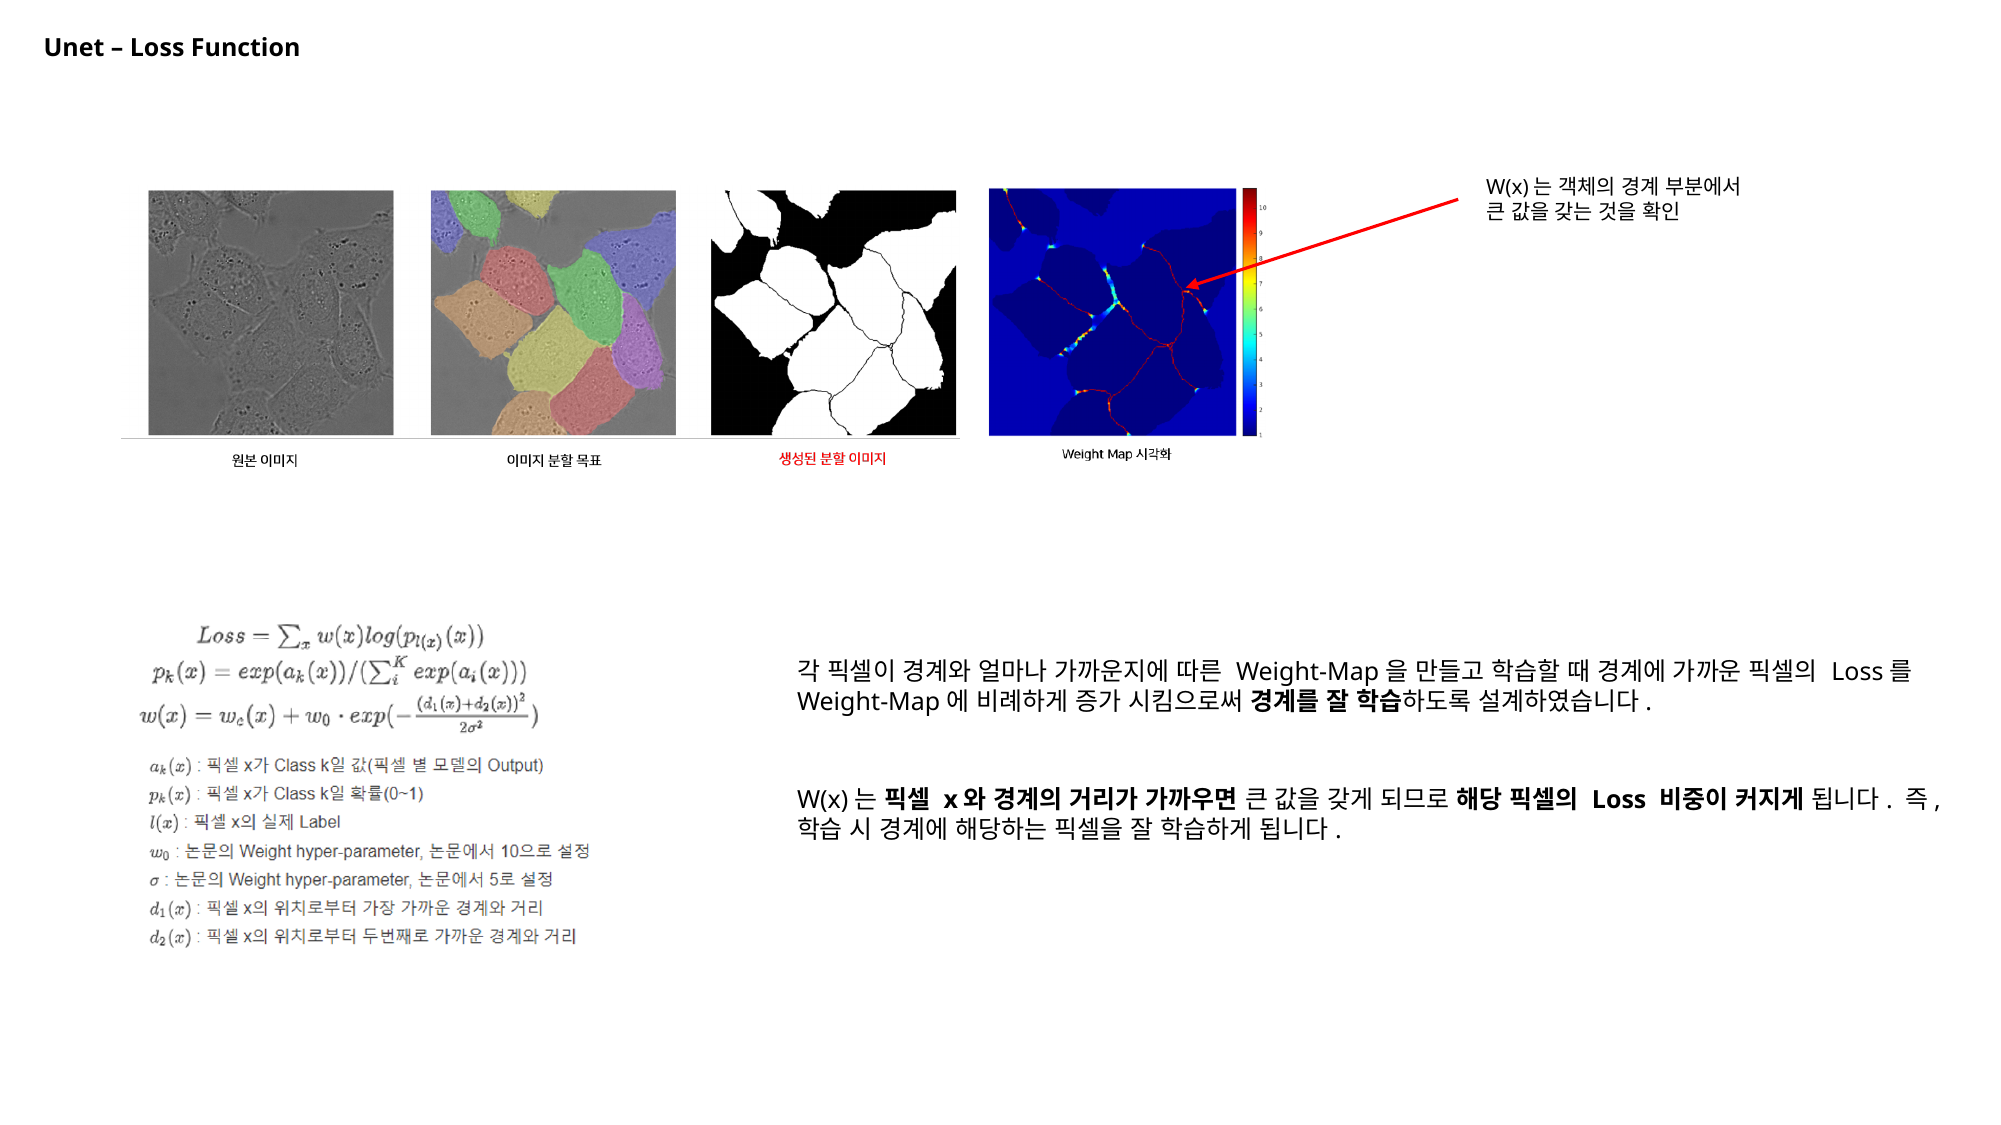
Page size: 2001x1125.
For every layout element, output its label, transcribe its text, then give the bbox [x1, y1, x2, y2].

text_box Unet – Loss Function [28, 23, 356, 69]
text_box W(x)는 객체의 경계 부분에서 큰 값을 갖는 것을 확인 [1471, 166, 1854, 232]
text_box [1185, 198, 1459, 289]
text_box 각 픽셀이 경계와 얼마나 가까운지에 따른 Weight-Map을 만들고 학습할 때 경계에 가까운 픽셀의 Loss를 Weight-Map에 비례하게 증가 시킴으로써 경계를 잘 학습하도록 설계하였습니다. [782, 647, 1935, 723]
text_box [121, 592, 613, 966]
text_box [121, 179, 1268, 478]
text_box W(x)는 픽셀 x와 경계의 거리가 가까우면 큰 값을 갖게 되므로 해당 픽셀의 Loss 비중이 커지게 됩니다. 즉, 학습 시 경계에 해당하는 픽셀을 잘 학습하게 됩니다. [782, 775, 1967, 851]
